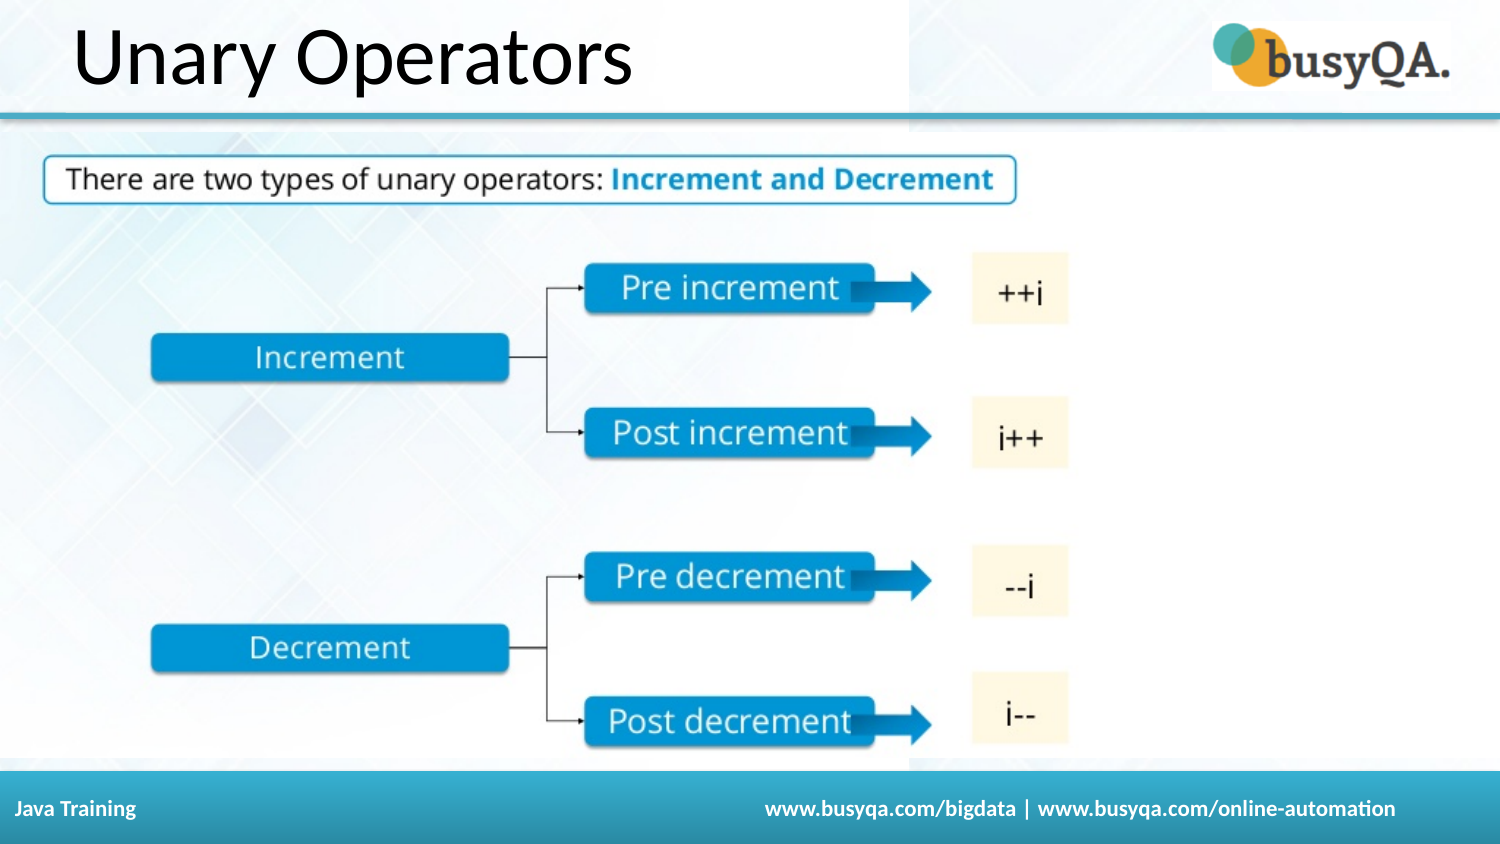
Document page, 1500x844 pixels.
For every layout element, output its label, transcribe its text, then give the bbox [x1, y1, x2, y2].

text_box Unary Operators [57, 16, 750, 105]
picture [0, 0, 1500, 113]
picture [0, 119, 1500, 772]
